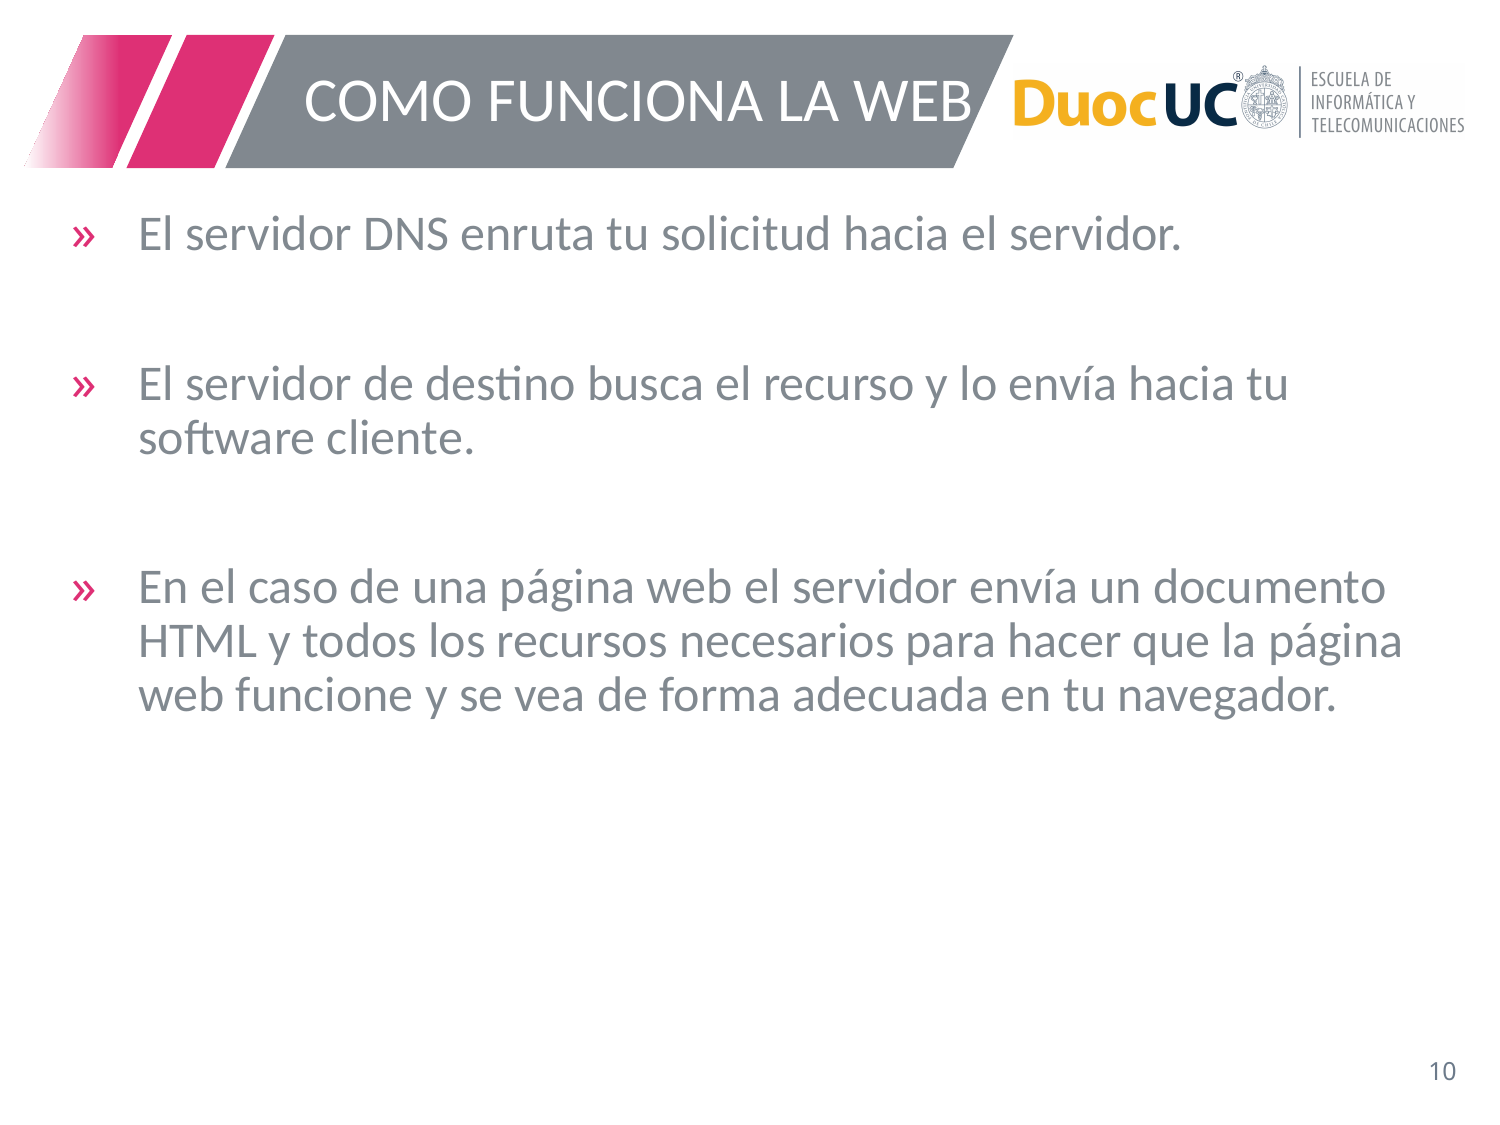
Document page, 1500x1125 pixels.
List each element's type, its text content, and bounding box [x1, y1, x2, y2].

list El servidor DNS enruta tu solicitud hacia el servidor. El servidor de destino busca el recurso y lo envía hacia tu software cliente. En el caso de una página web el servidor envía un documento HTML y todos los recursos necesarios para hacer que la página web funcione y se vea de forma adecuada en tu navegador. [48, 199, 1452, 1043]
title COMO FUNCIONA LA WEB [289, 34, 993, 169]
picture [1013, 63, 1465, 140]
